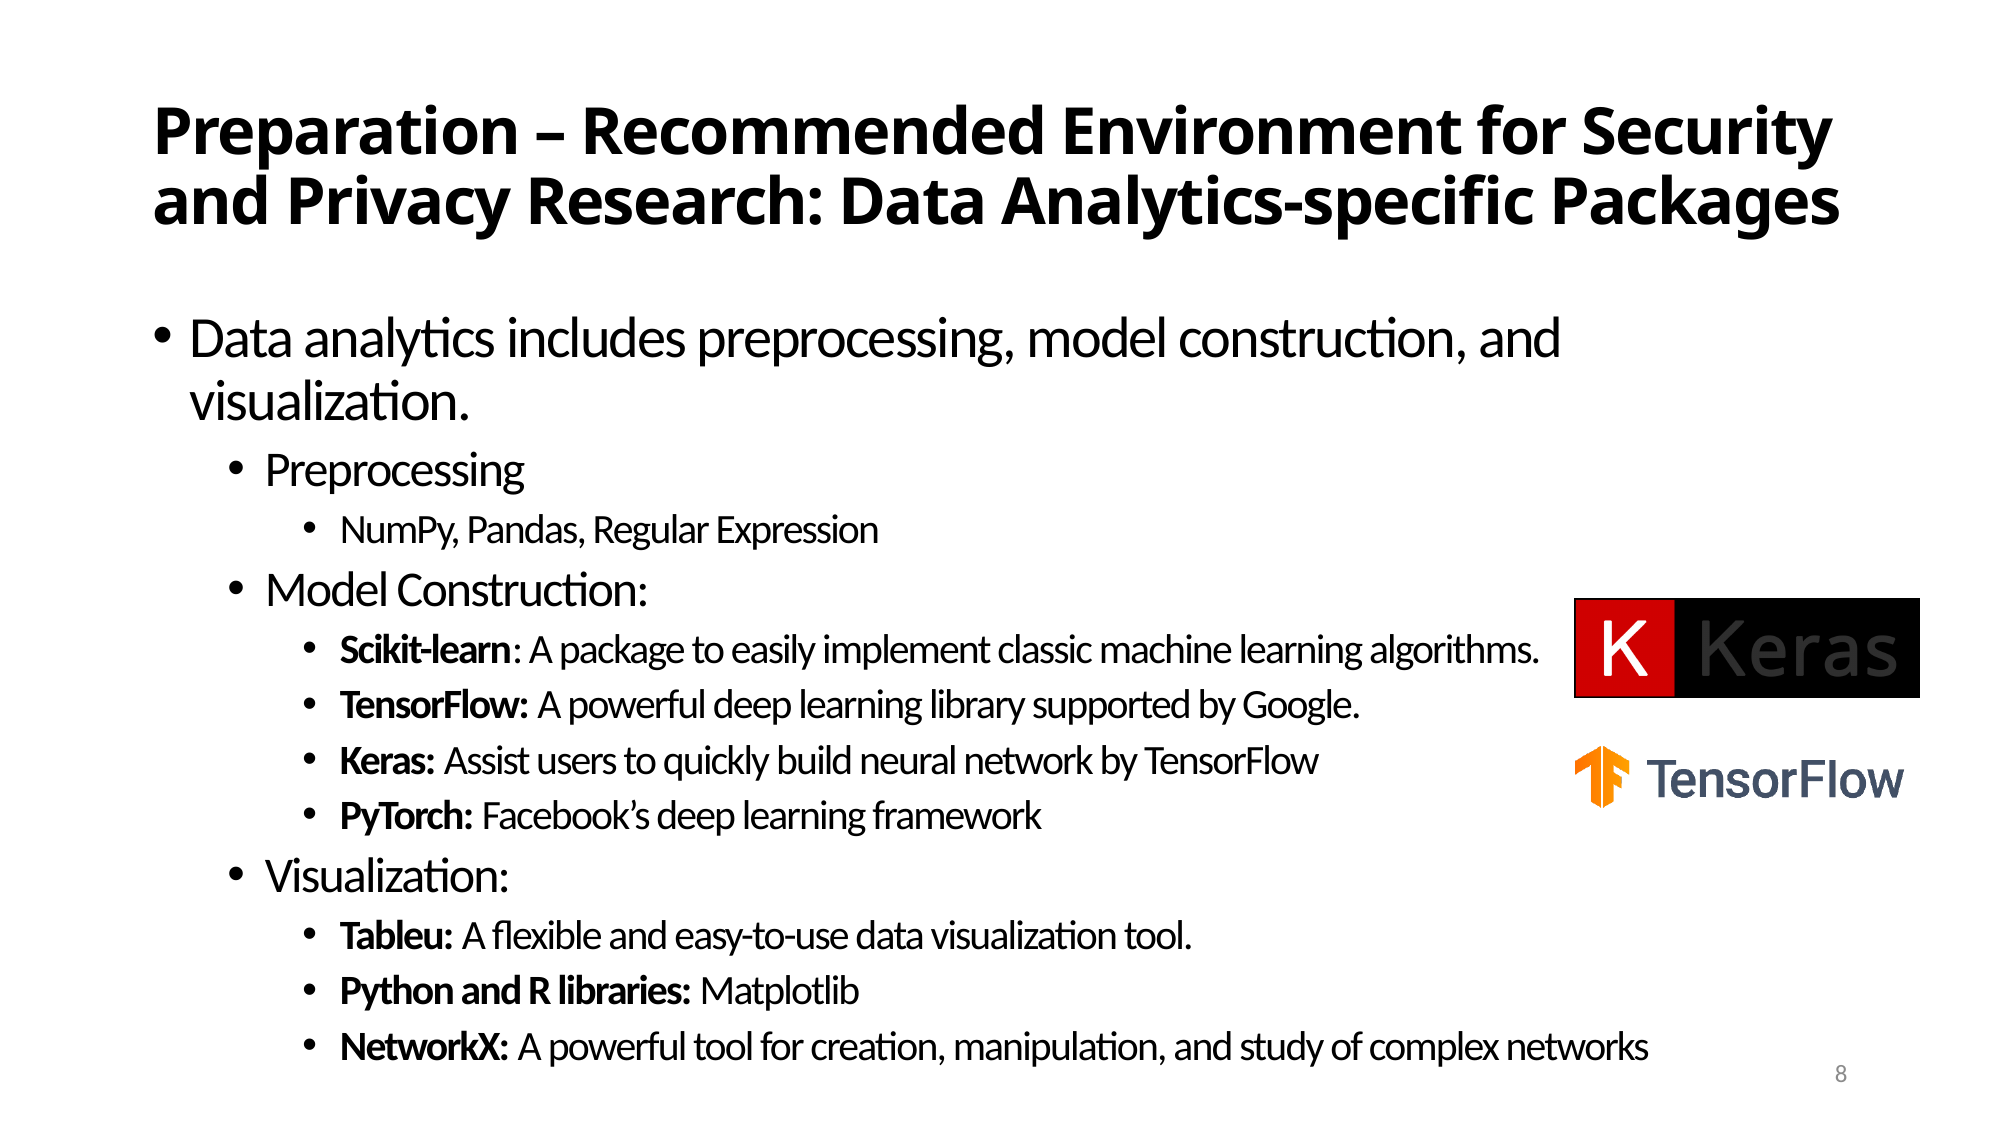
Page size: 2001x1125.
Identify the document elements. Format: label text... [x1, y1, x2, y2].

picture [1574, 598, 1920, 699]
list Data analytics includes preprocessing, model construction, and visualization. Preprocessing NumPy, Pandas, Regular Expression Model Construction: Scikit-learn: A package to easily implement classic machine learning algorithms. TensorFlow: A powerful deep learning library supported by Google. Keras: Assist users to quickly build neural network by TensorFlow PyTorch: Facebook’s deep learning framework Visualization: Tableu: A flexible and easy-to-use data visualization tool. Python and R libraries: Matplotlib NetworkX: A powerful tool for creation, manipulation, and study of complex networks [137, 299, 1863, 1103]
picture [1574, 740, 1905, 815]
title Preparation – Recommended Environment for Security and Privacy Research: Data Analytics-specific Packages [137, 59, 1863, 278]
slide_number 8 [1412, 1042, 1863, 1103]
